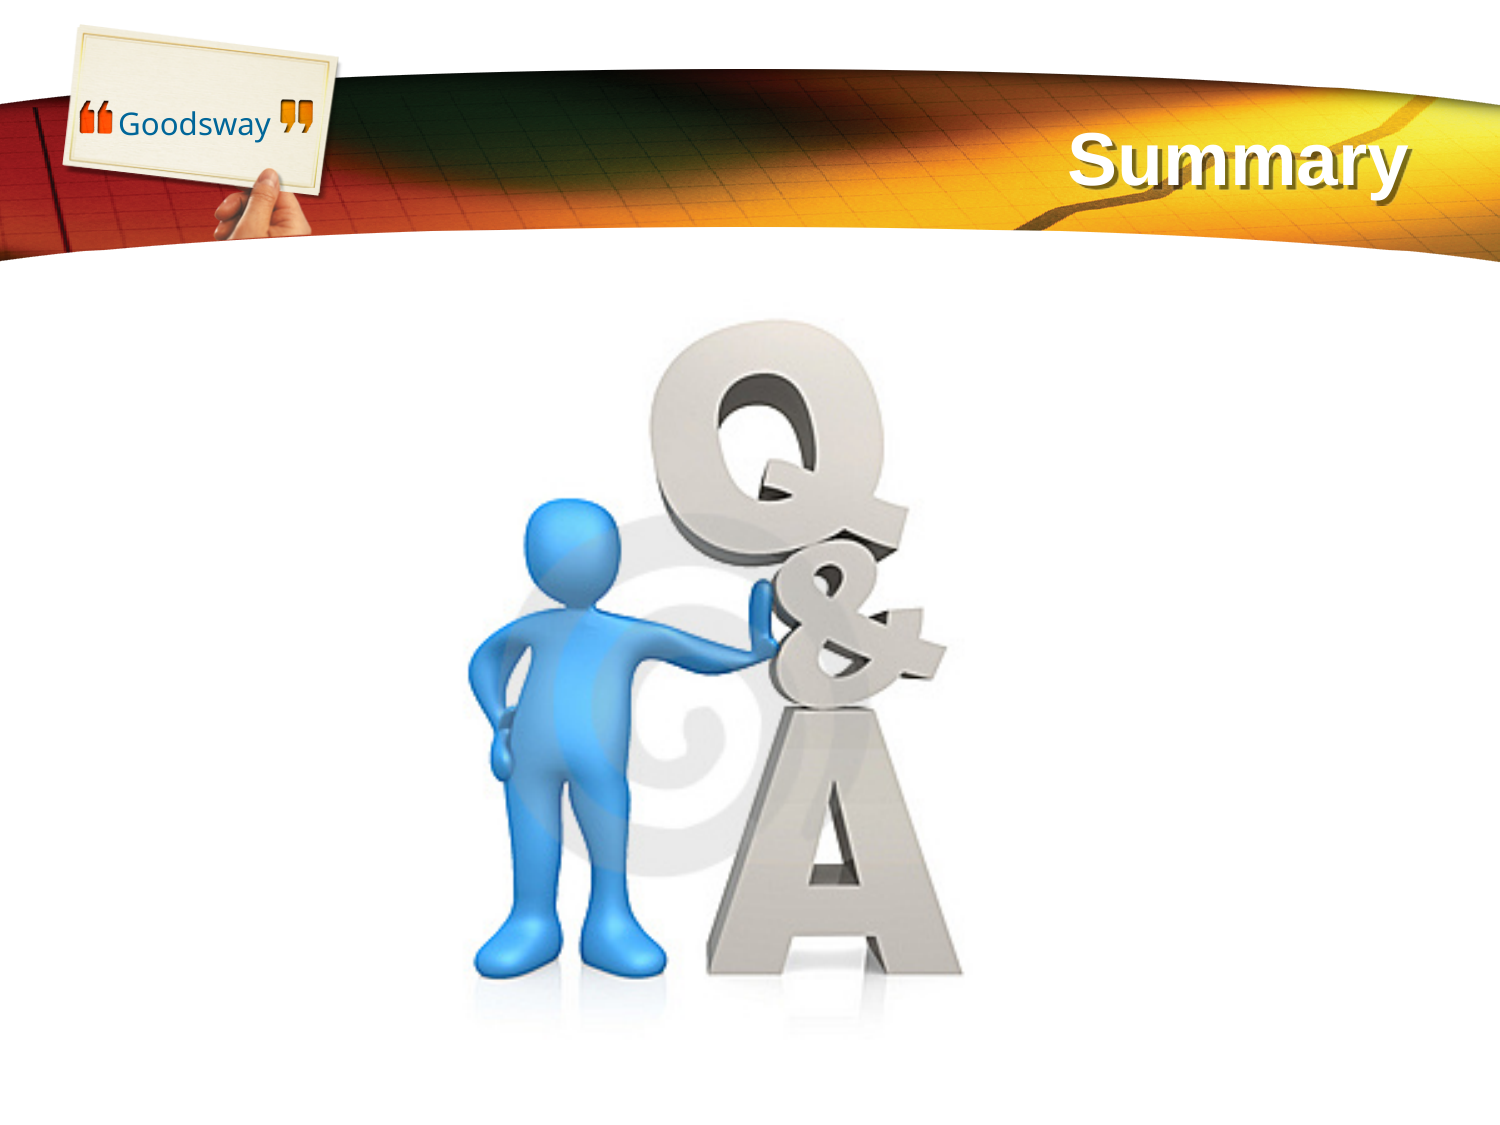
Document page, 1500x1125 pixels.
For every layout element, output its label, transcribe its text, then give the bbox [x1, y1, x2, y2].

text_box Summary [337, 115, 1425, 196]
picture [324, 299, 1076, 1051]
text_box Goodsway [103, 96, 287, 149]
picture [0, 24, 1500, 271]
